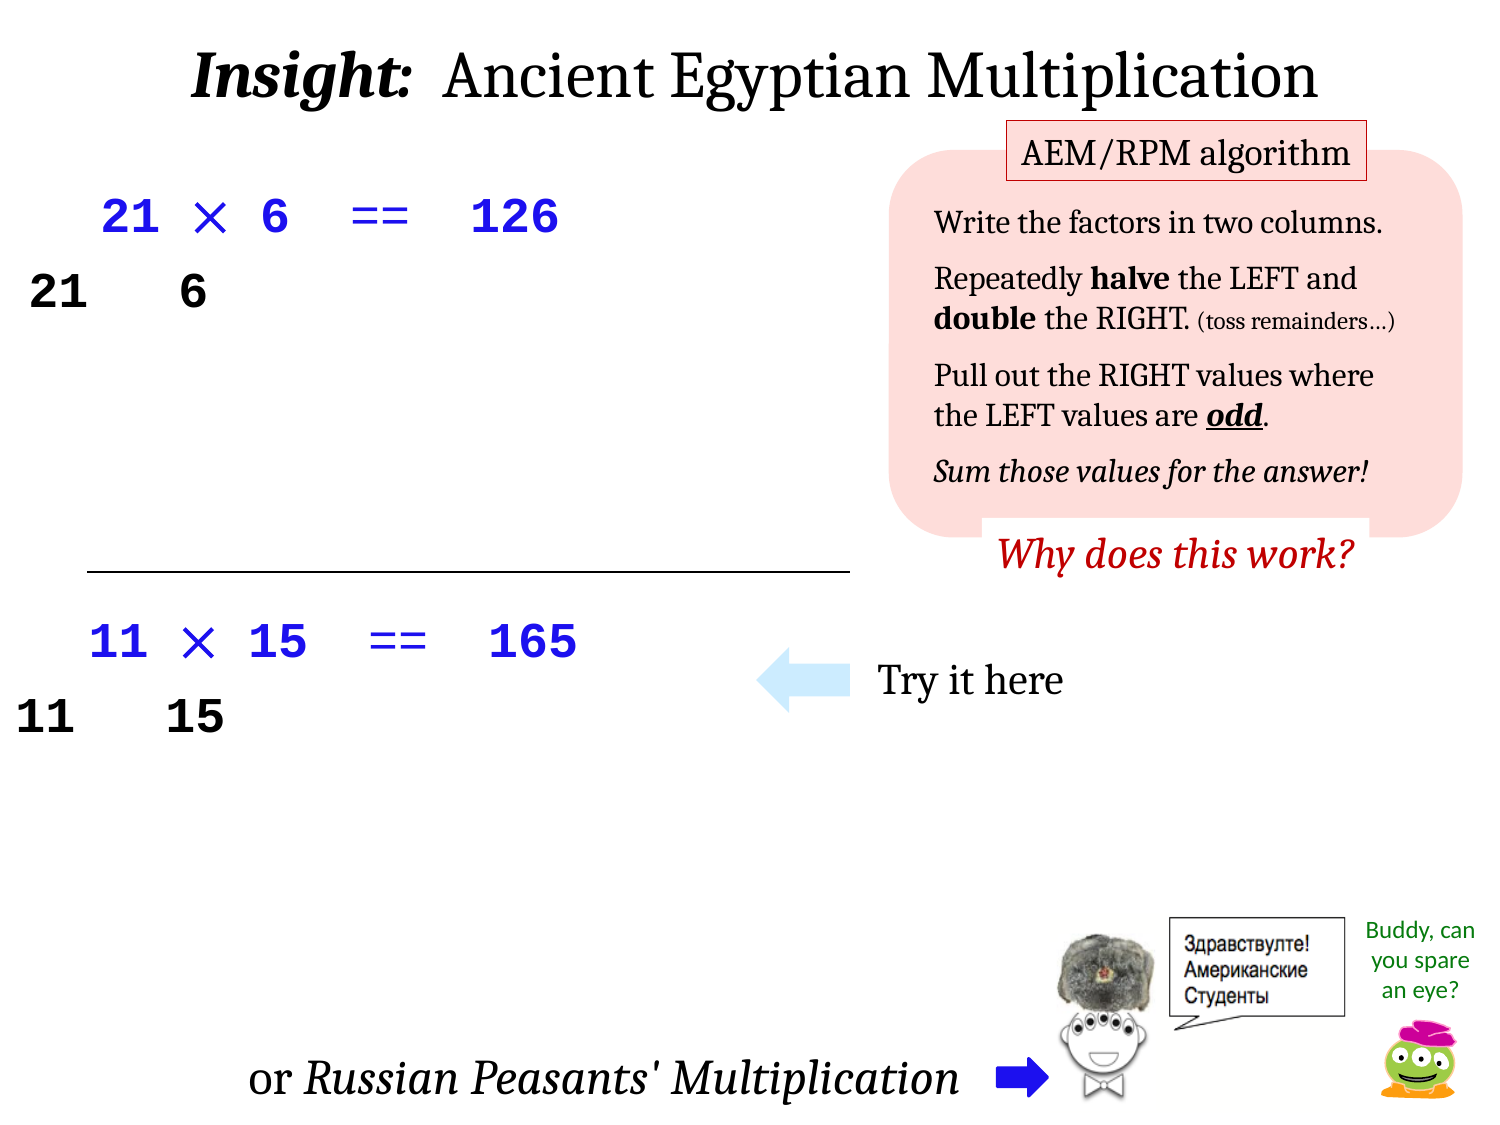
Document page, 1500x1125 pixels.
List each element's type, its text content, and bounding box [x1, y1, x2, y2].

text_box [756, 647, 850, 713]
text_box 21  6 == 126 [85, 174, 638, 250]
text_box [888, 149, 1463, 538]
text_box 11 15 [0, 674, 391, 750]
text_box 21 6 [13, 249, 374, 325]
text_box Write the factors in two columns. Repeatedly halve the LEFT and double the RIGHT. (toss remainders…) Pull out the RIGHT values where the LEFT values are odd. Sum those values for the answer! [919, 192, 1437, 497]
text_box 11  15 == 165 [73, 599, 713, 675]
text_box AEM/RPM algorithm [1006, 120, 1367, 181]
text_box Try it here [862, 643, 1225, 711]
text_box Insight: Ancient Egyptian Multiplication [87, 23, 1425, 118]
text_box [997, 1058, 1044, 1097]
text_box or Russian Peasants' Multiplication [233, 1036, 977, 1112]
text_box Buddy, can you spare an eye? [1345, 906, 1497, 1012]
text_box Why does this work? [981, 517, 1370, 586]
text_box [1381, 1020, 1457, 1099]
picture [1049, 913, 1349, 1113]
